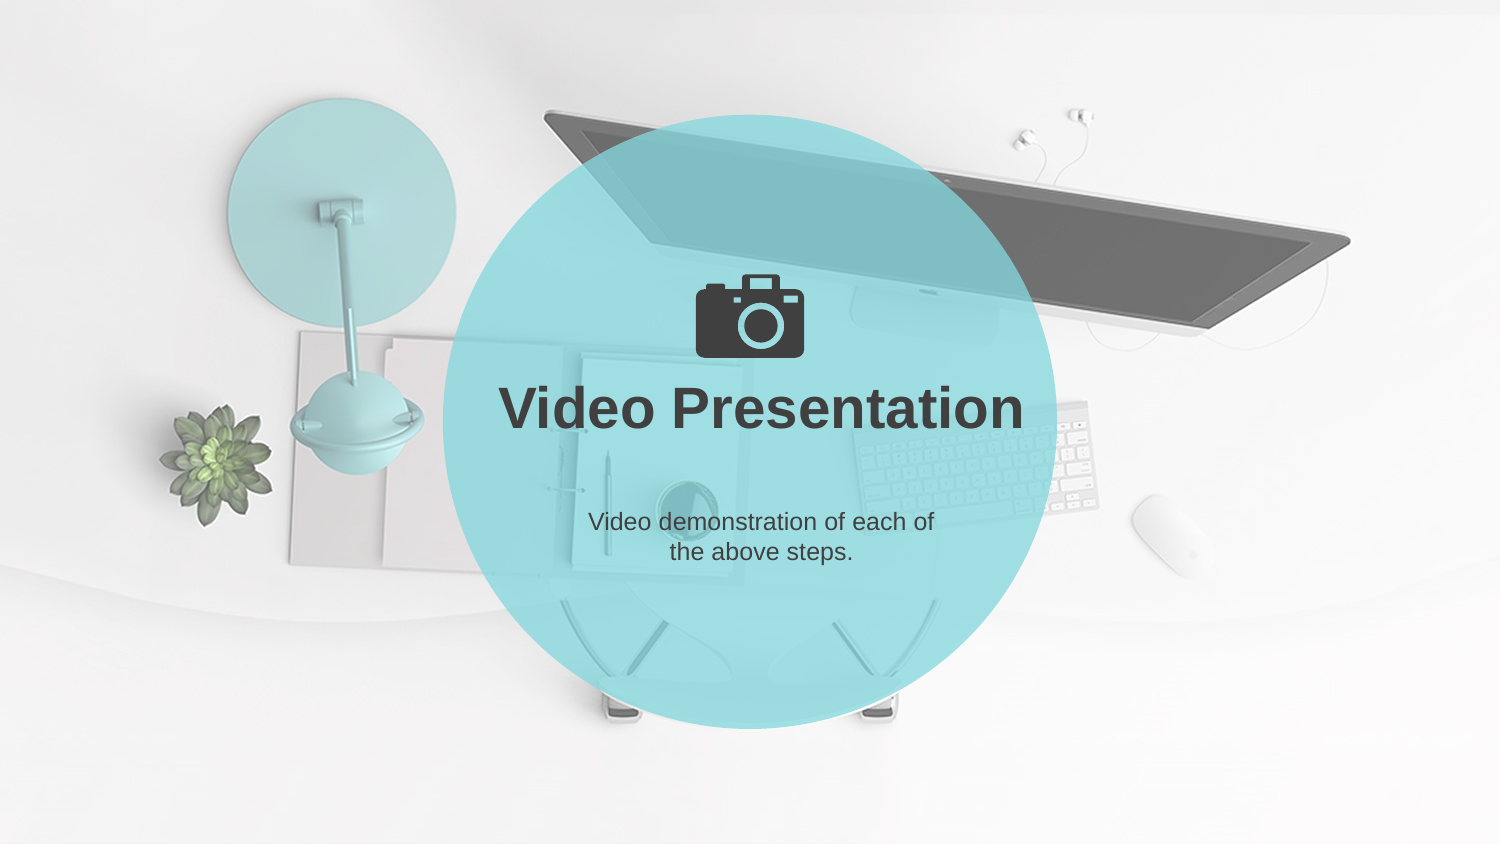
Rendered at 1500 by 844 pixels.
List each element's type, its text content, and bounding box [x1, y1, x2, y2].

list Video Presentation [454, 357, 1069, 453]
text_box [693, 272, 807, 360]
text_box Video demonstration of each of the above steps. [563, 498, 960, 573]
